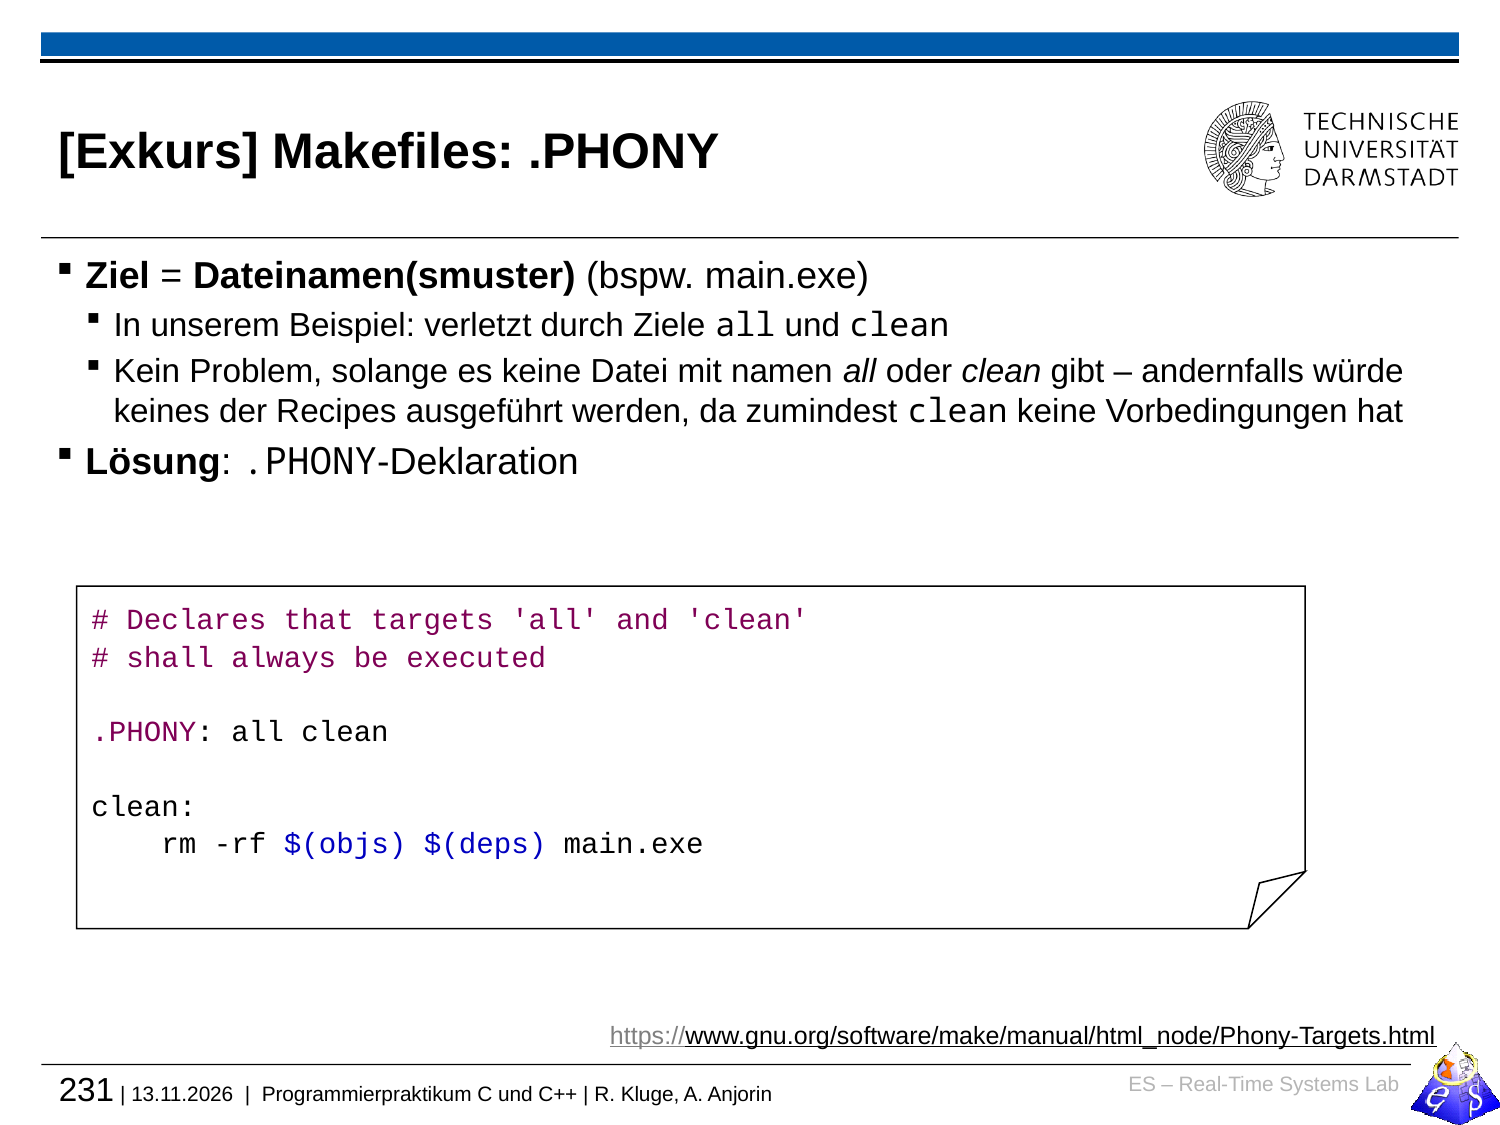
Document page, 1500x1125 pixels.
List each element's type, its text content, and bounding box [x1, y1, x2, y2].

text_box https://www.gnu.org/software/make/manual/html_node/Phony-Targets.html [563, 1015, 1459, 1058]
title [Exkurs] Makefiles: .PHONY [58, 80, 1187, 218]
text_box # Declares that targets 'all' and 'clean' # shall always be executed .PHONY: all clean clean: rm -rf $(objs) $(deps) main.exe [76, 586, 1306, 929]
list Ziel = Dateinamen(smuster) (bspw. main.exe) In unserem Beispiel: verletzt durch Ziele all und clean Kein Problem, solange es keine Datei mit namen all oder clean gibt – andernfalls würde keines der Recipes ausgeführt werden, da zumindest clean keine Vorbedingungen hat Lösung: .PHONY-Deklaration [41, 243, 1459, 1059]
picture [1187, 84, 1483, 214]
picture [1411, 1041, 1500, 1125]
